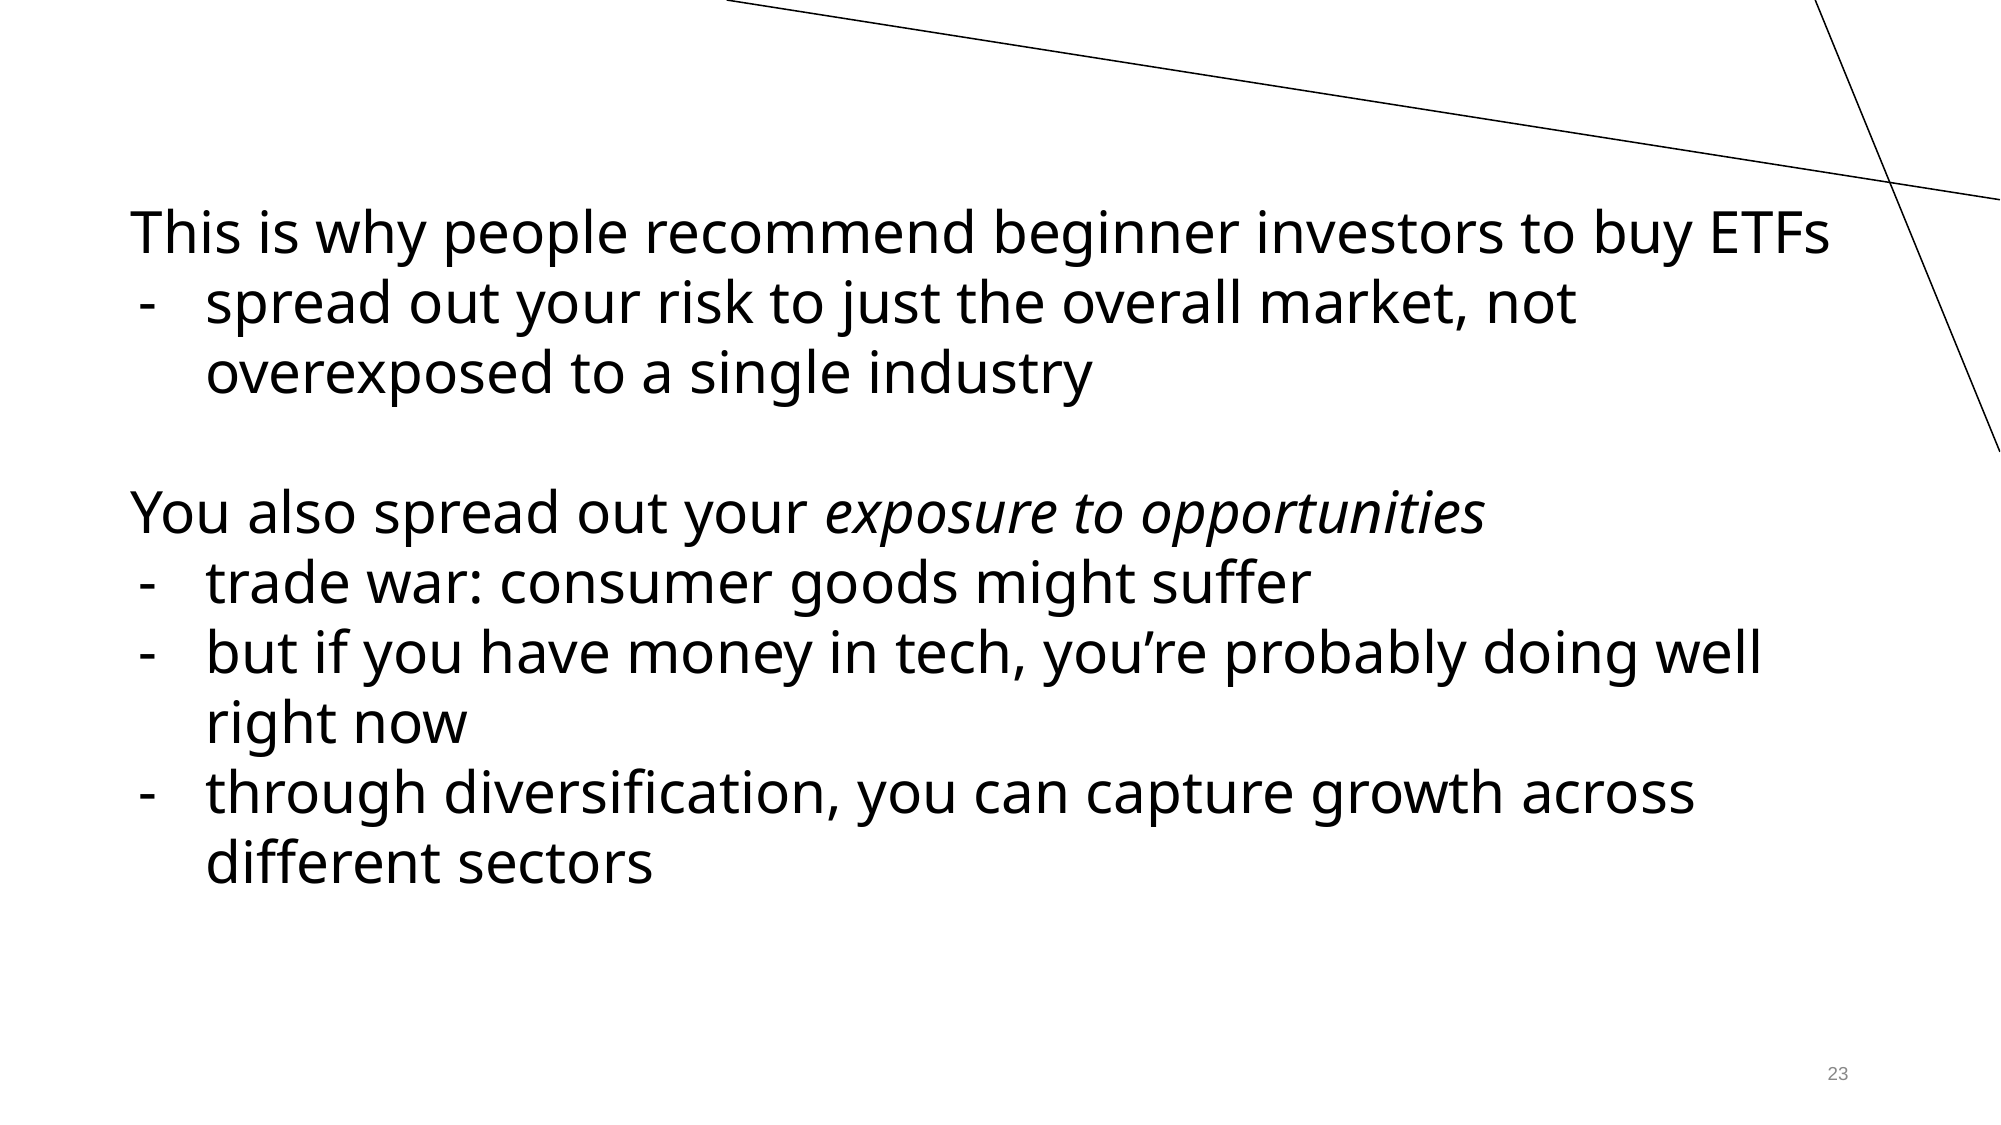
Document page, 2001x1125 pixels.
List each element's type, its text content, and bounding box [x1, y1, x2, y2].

text_box This is why people recommend beginner investors to buy ETFs spread out your risk to just the overall market, not overexposed to a single industry You also spread out your exposure to opportunities trade war: consumer goods might suffer but if you have money in tech, you’re probably doing well right now through diversification, you can capture growth across different sectors [115, 180, 1885, 910]
slide_number ‹#› [1701, 1042, 1864, 1103]
